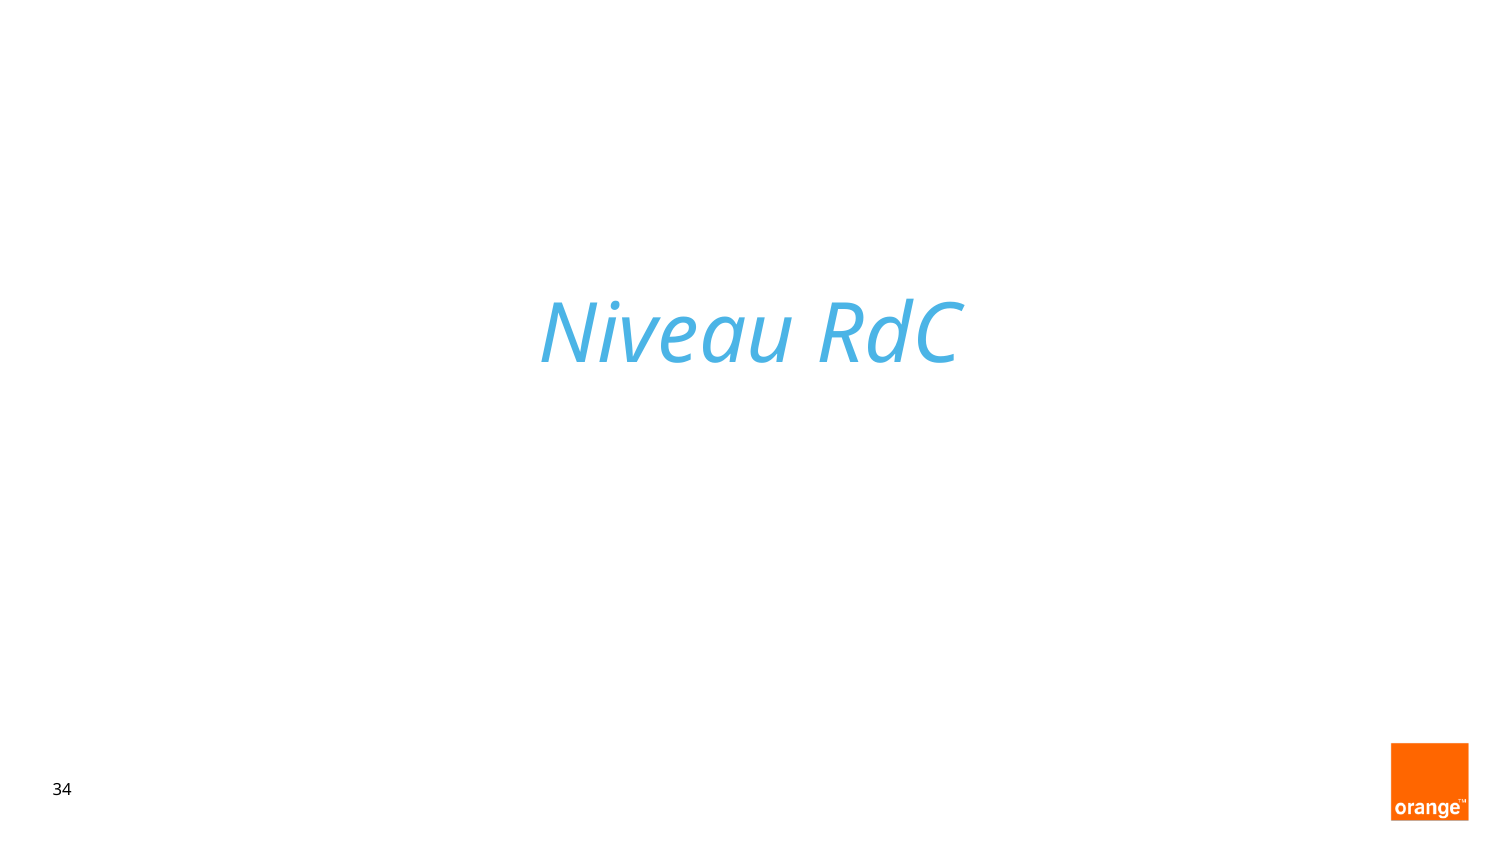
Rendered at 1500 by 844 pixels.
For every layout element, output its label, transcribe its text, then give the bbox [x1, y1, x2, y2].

picture [1388, 740, 1471, 824]
text_box Niveau RdC [171, 271, 1329, 591]
